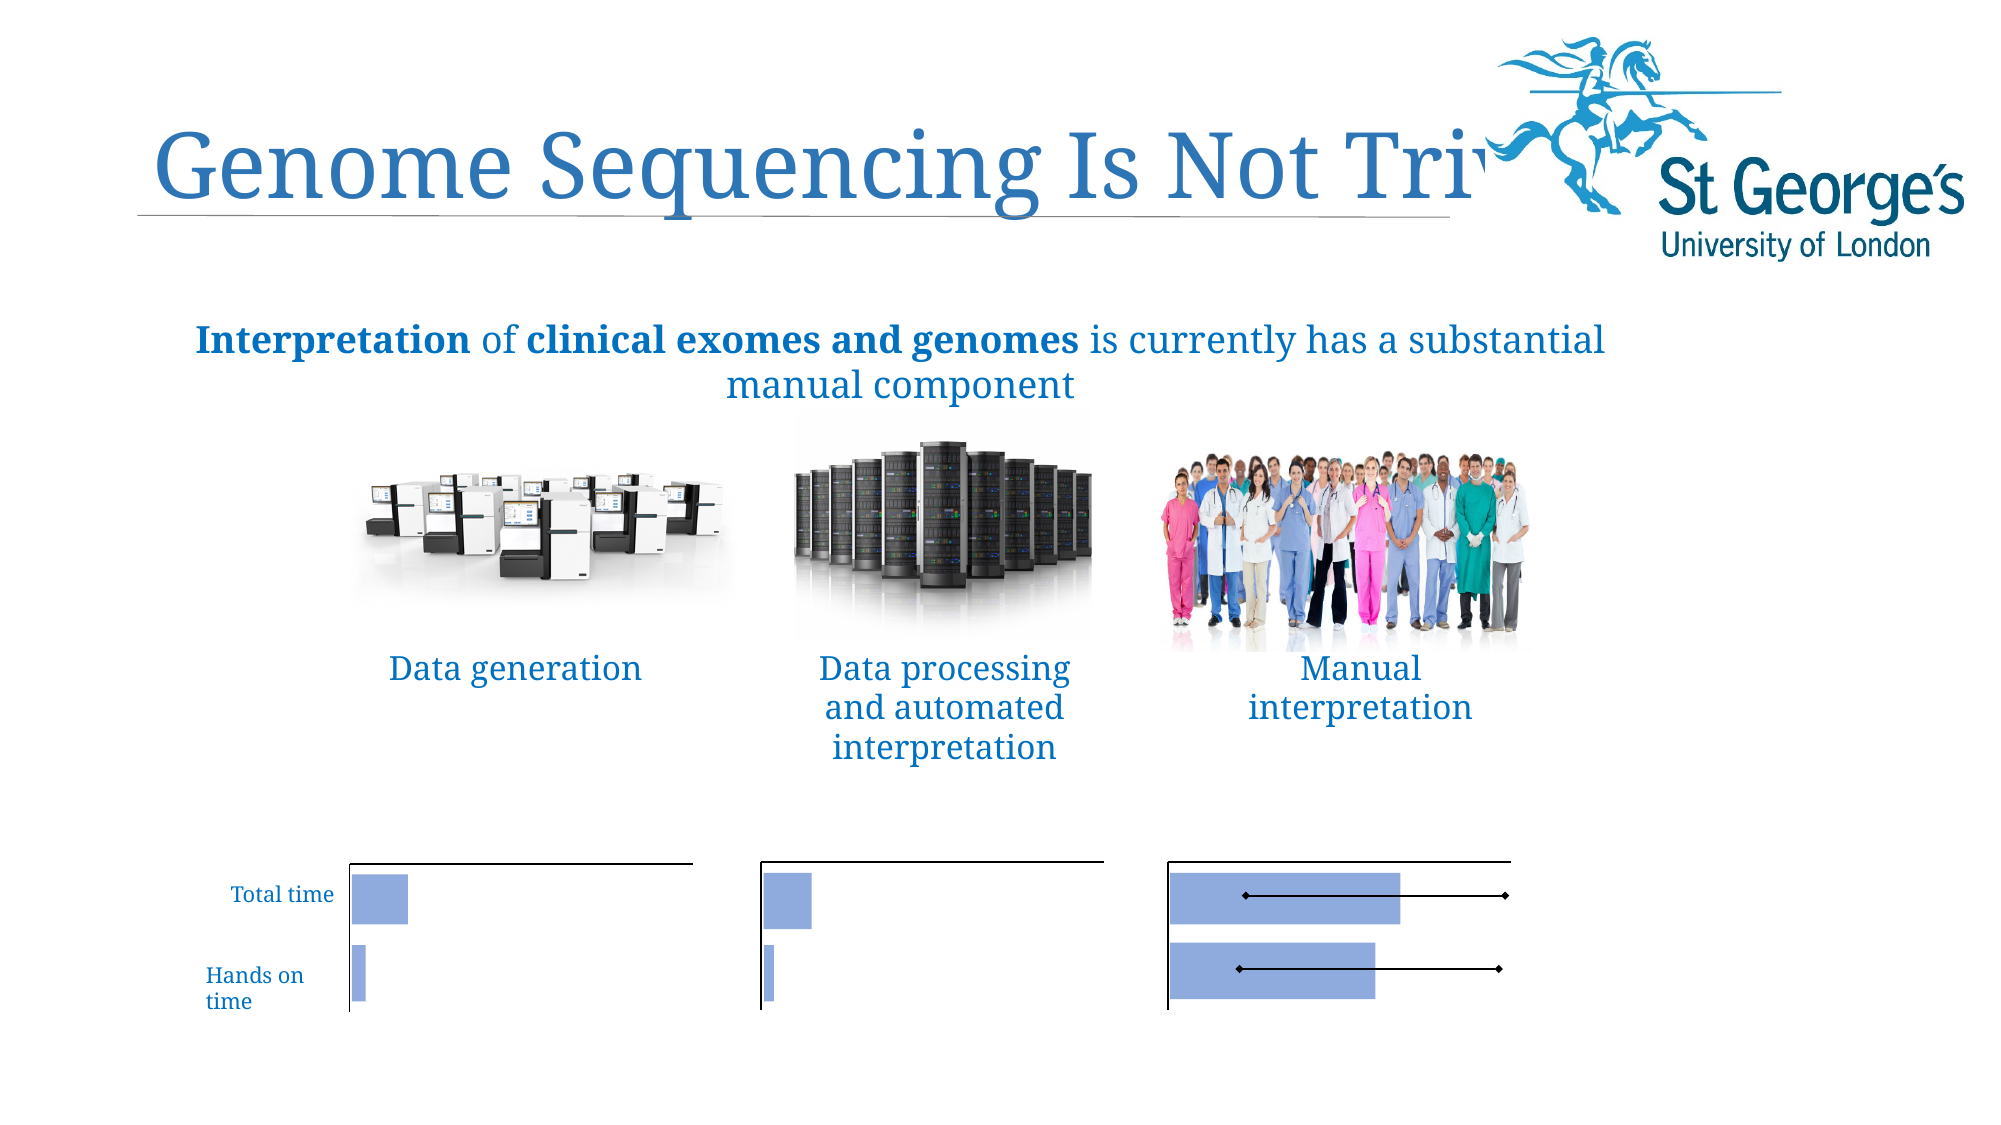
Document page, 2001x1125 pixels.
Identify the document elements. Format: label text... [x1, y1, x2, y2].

text_box [763, 872, 812, 930]
text_box Hands on time [191, 954, 352, 1022]
text_box Manual interpretation [1210, 653, 1511, 734]
picture [794, 410, 1092, 640]
picture [1160, 408, 1531, 653]
text_box [1170, 872, 1401, 925]
title Genome Sequencing Is Not Trivial [137, 59, 1863, 278]
text_box [1170, 942, 1376, 1000]
text_box Data processing and automated interpretation [794, 639, 1095, 774]
picture [1485, 37, 1964, 262]
text_box Total time [211, 872, 349, 914]
text_box [351, 874, 408, 925]
text_box Interpretation of clinical exomes and genomes is currently has a substantial manual component [112, 308, 1690, 414]
text_box Data generation [365, 639, 666, 694]
picture [349, 463, 739, 609]
text_box [351, 944, 366, 1002]
text_box [764, 944, 775, 1002]
